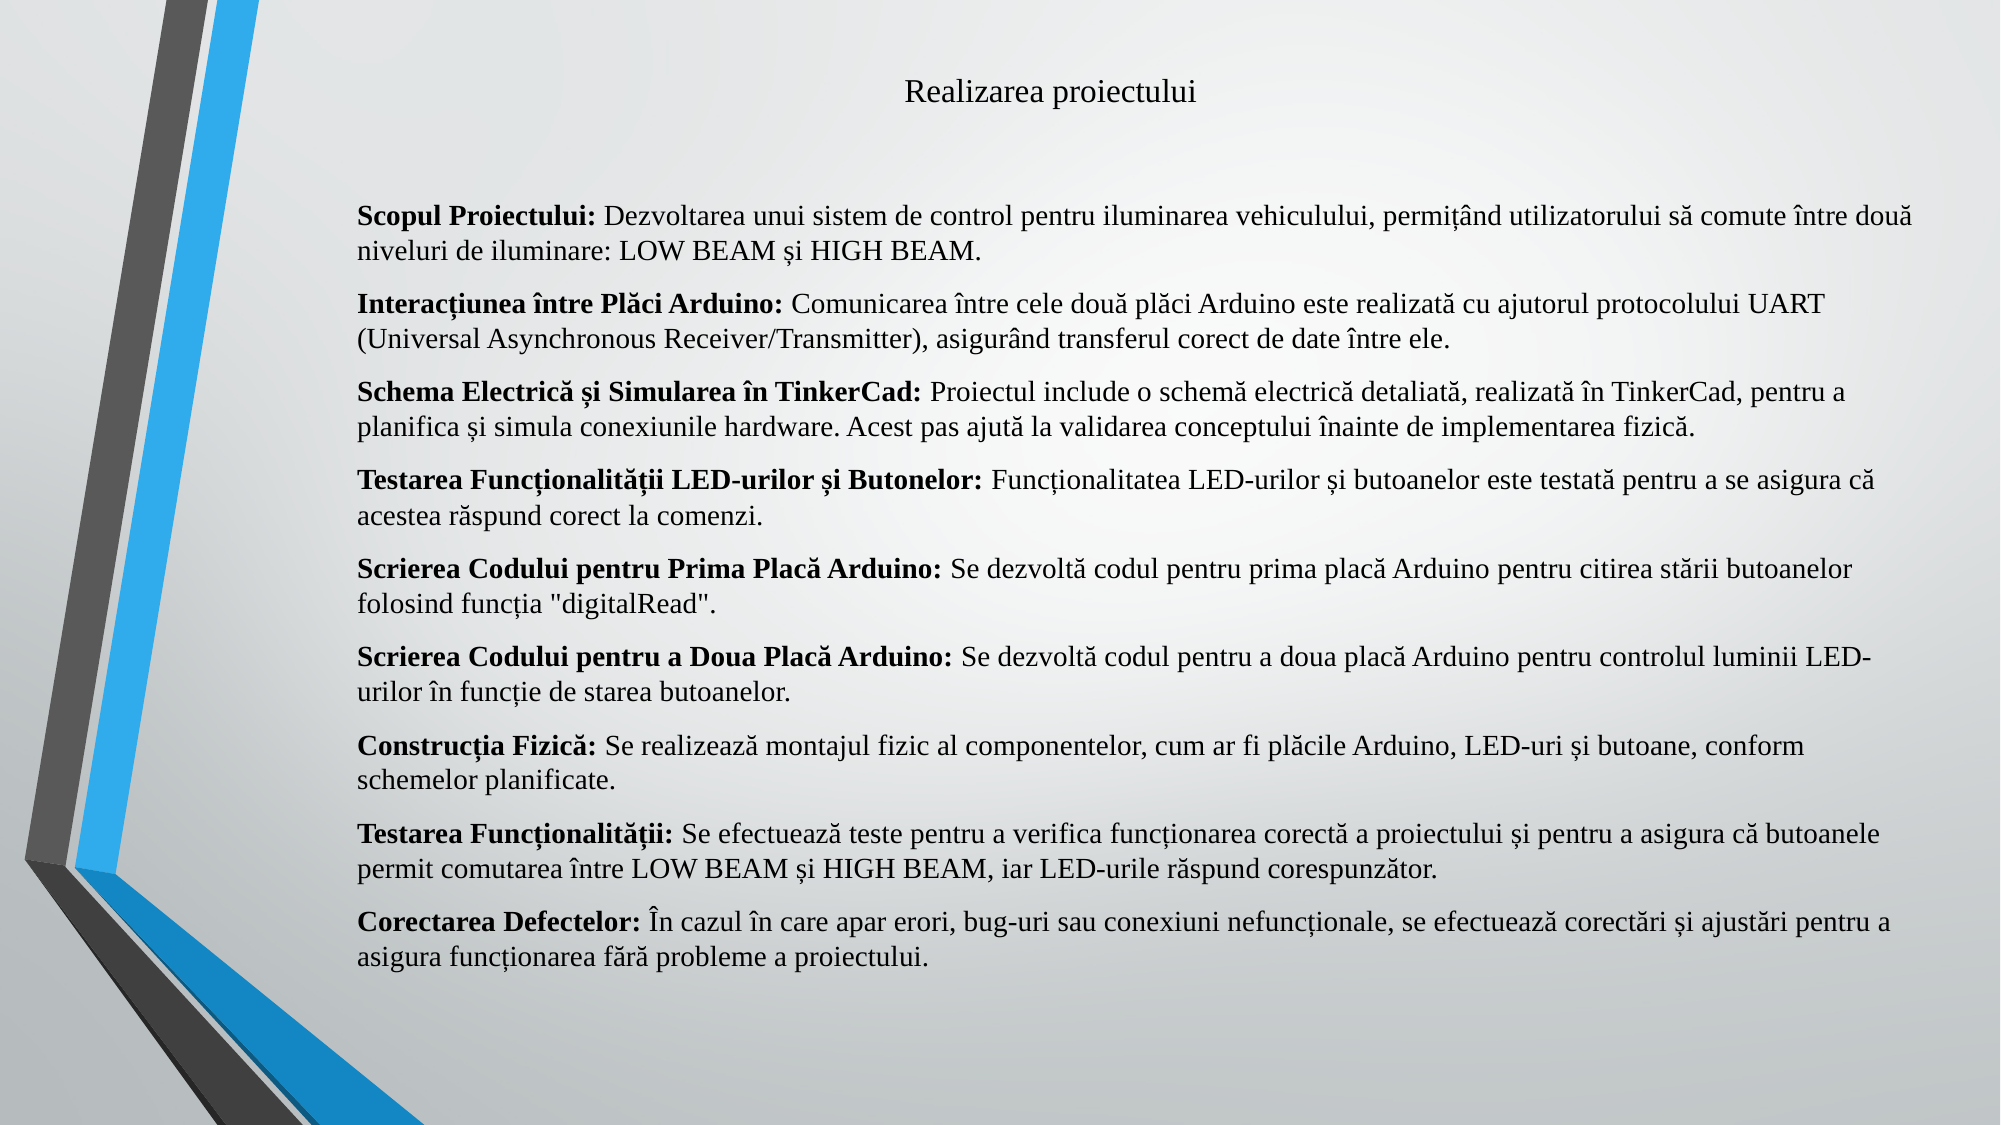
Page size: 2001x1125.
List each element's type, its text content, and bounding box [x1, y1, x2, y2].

list Scopul Proiectului: Dezvoltarea unui sistem de control pentru iluminarea vehiculului, permițând utilizatorului să comute între două niveluri de iluminare: LOW BEAM și HIGH BEAM. Interacțiunea între Plăci Arduino: Comunicarea între cele două plăci Arduino este realizată cu ajutorul protocolului UART (Universal Asynchronous Receiver/Transmitter), asigurând transferul corect de date între ele. Schema Electrică și Simularea în TinkerCad: Proiectul include o schemă electrică detaliată, realizată în TinkerCad, pentru a planifica și simula conexiunile hardware. Acest pas ajută la validarea conceptului înainte de implementarea fizică. Testarea Funcționalității LED-urilor și Butonelor: Funcționalitatea LED-urilor și butoanelor este testată pentru a se asigura că acestea răspund corect la comenzi. Scrierea Codului pentru Prima Placă Arduino: Se dezvoltă codul pentru prima placă Arduino pentru citirea stării butoanelor folosind funcția "digitalRead". Scrierea Codului pentru a Doua Placă Arduino: Se dezvoltă codul pentru a doua placă Arduino pentru controlul luminii LED-urilor în funcție de starea butoanelor. Construcția Fizică: Se realizează montajul fizic al componentelor, cum ar fi plăcile Arduino, LED-uri și butoane, conform schemelor planificate. Testarea Funcționalității: Se efectuează teste pentru a verifica funcționarea corectă a proiectului și pentru a asigura că butoanele permit comutarea între LOW BEAM și HIGH BEAM, iar LED-urile răspund corespunzător. Corectarea Defectelor: În cazul în care apar erori, bug-uri sau conexiuni nefuncționale, se efectuează corectări și ajustări pentru a asigura funcționarea fără probleme a proiectului. [342, 463, 1941, 972]
title Realizarea proiectului [527, 66, 1575, 112]
